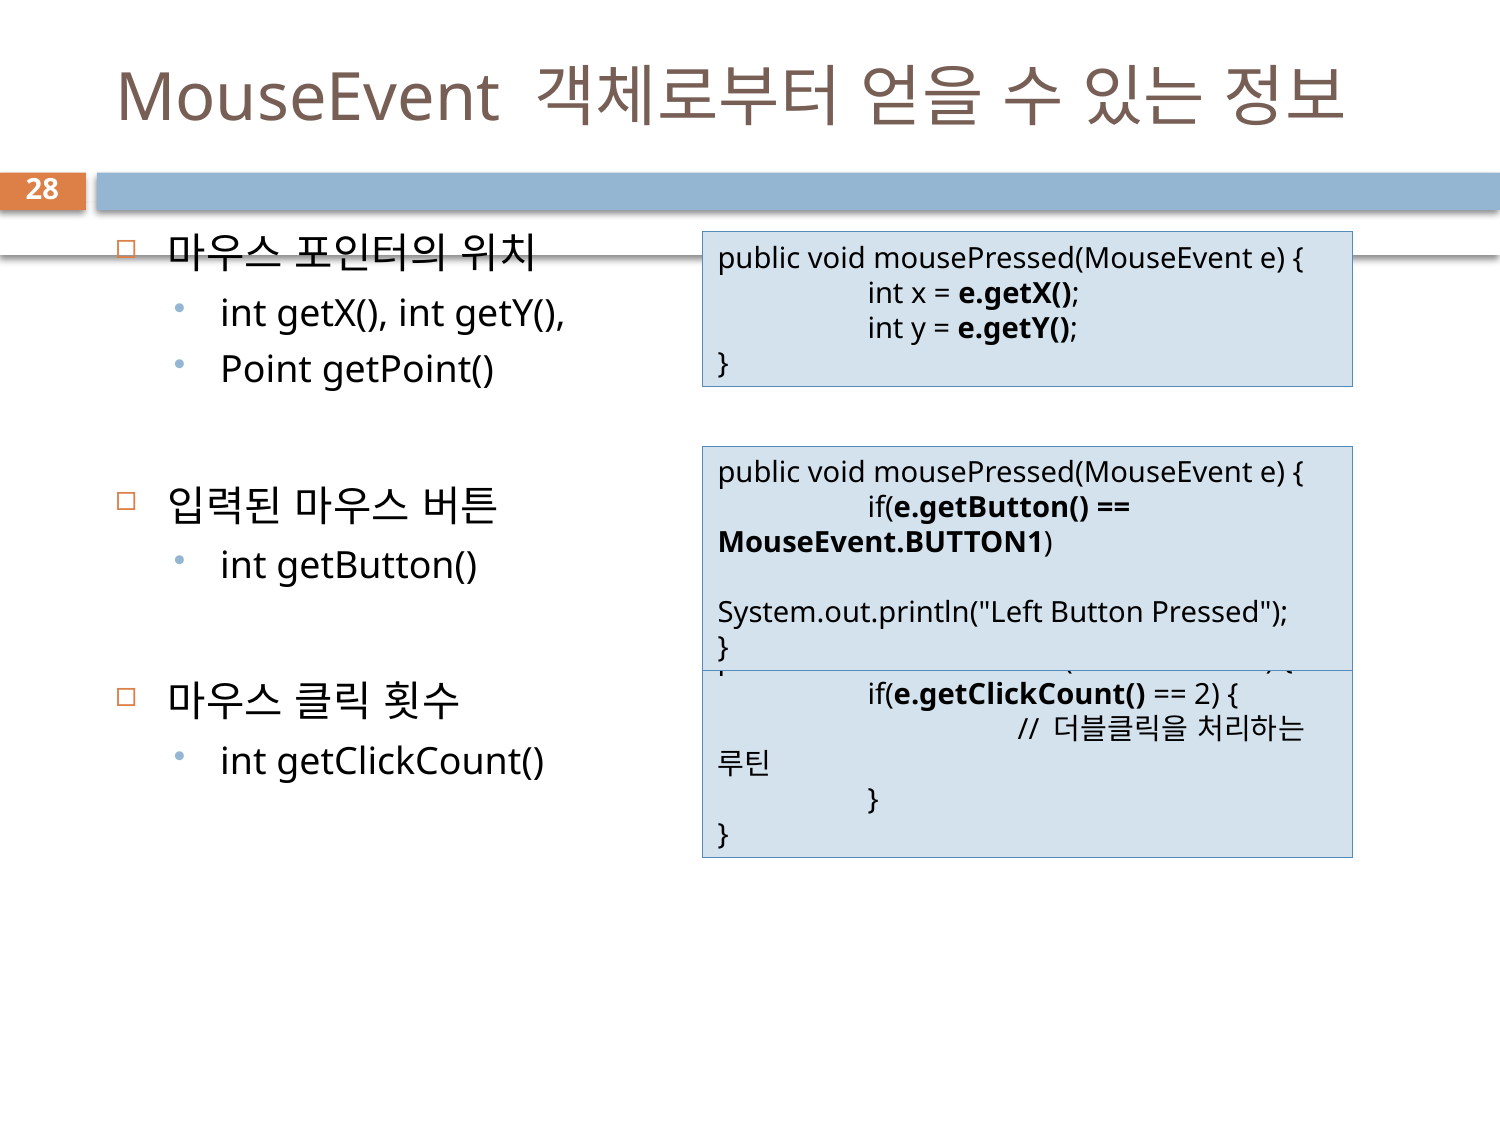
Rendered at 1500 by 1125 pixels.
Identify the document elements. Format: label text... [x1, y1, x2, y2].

text_box public void mousePressed(MouseEvent e) { if(e.getButton() == MouseEvent.BUTTON1) System.out.println("Left Button Pressed"); } [702, 446, 1353, 671]
text_box public void mousePressed(MouseEvent e) { int x = e.getX(); int y = e.getY(); } [702, 231, 1353, 387]
text_box public void mouseClicked(MouseEvent e) { if(e.getClickCount() == 2) { // 더블클릭을 처리하는 루틴 } } [702, 671, 1353, 858]
list 마우스 포인터의 위치 int getX(), int getY(), Point getPoint() 입력된 마우스 버튼 int getButton() 마우스 클릭 횟수 int getClickCount() [100, 219, 1438, 1047]
title MouseEvent 객체로부터 얻을 수 있는 정보 [100, 37, 1438, 149]
slide_number 28 [0, 170, 87, 211]
